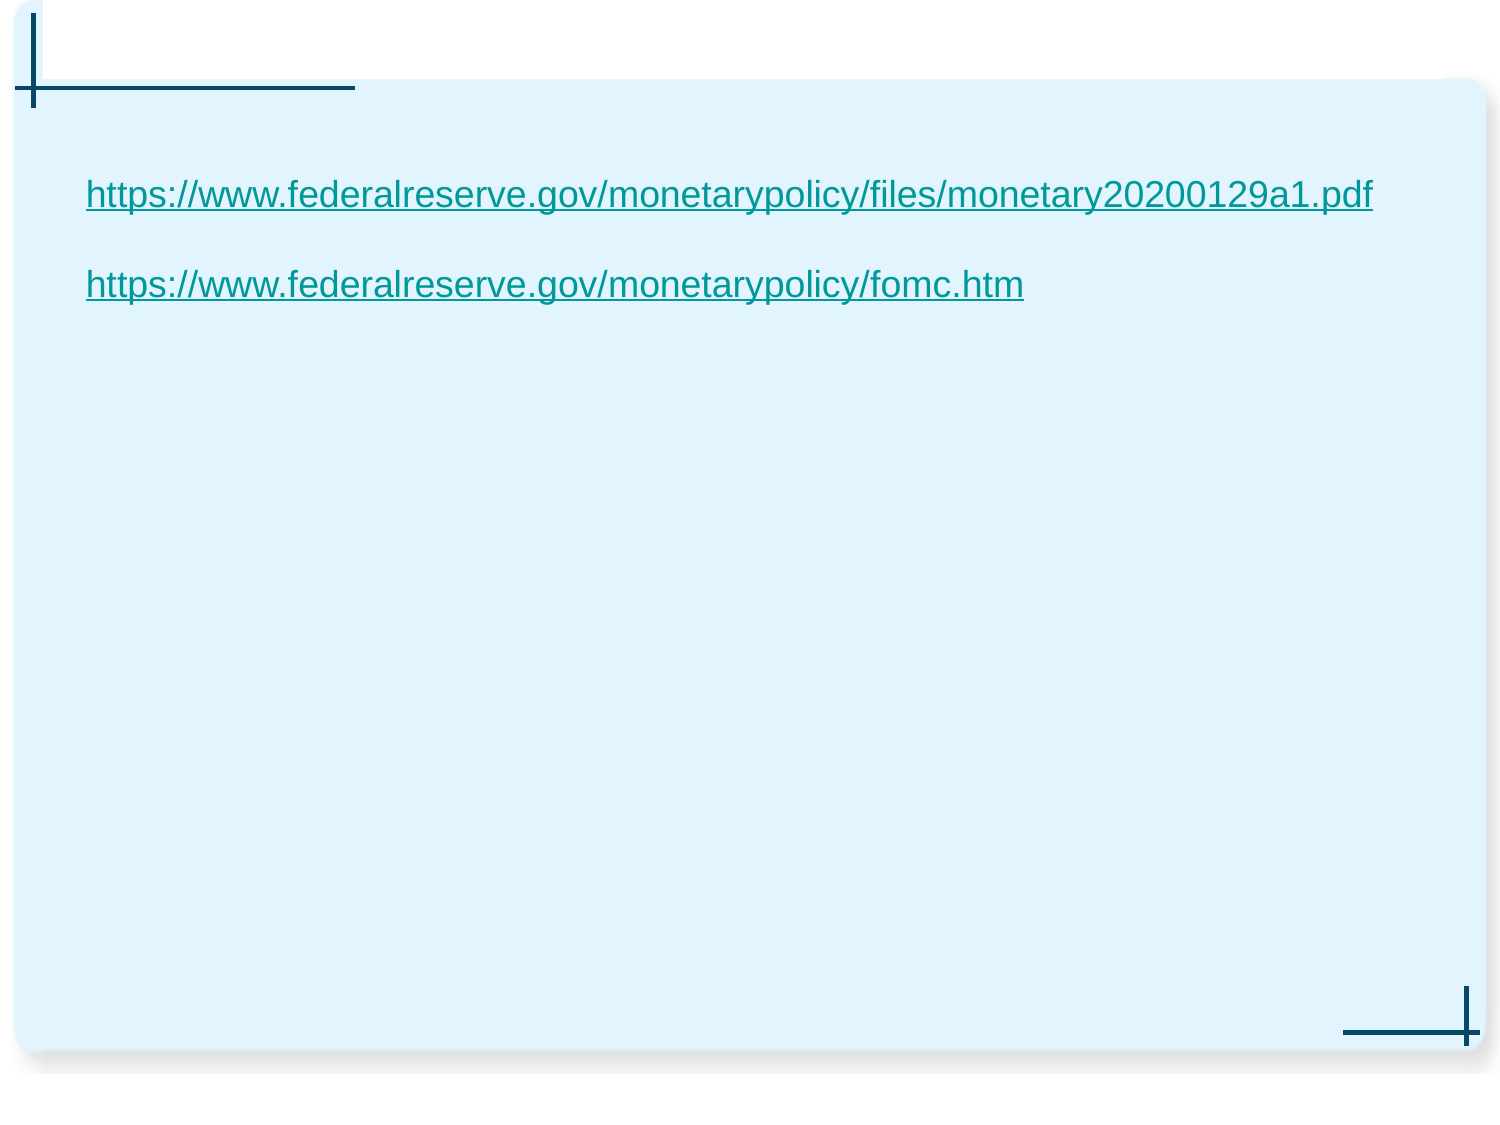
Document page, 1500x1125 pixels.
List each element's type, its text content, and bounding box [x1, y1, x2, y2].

picture [0, 0, 1500, 1074]
text_box https://www.federalreserve.gov/monetarypolicy/files/monetary20200129a1.pdf https://www.federalreserve.gov/monetarypolicy/fomc.htm [71, 162, 1389, 448]
